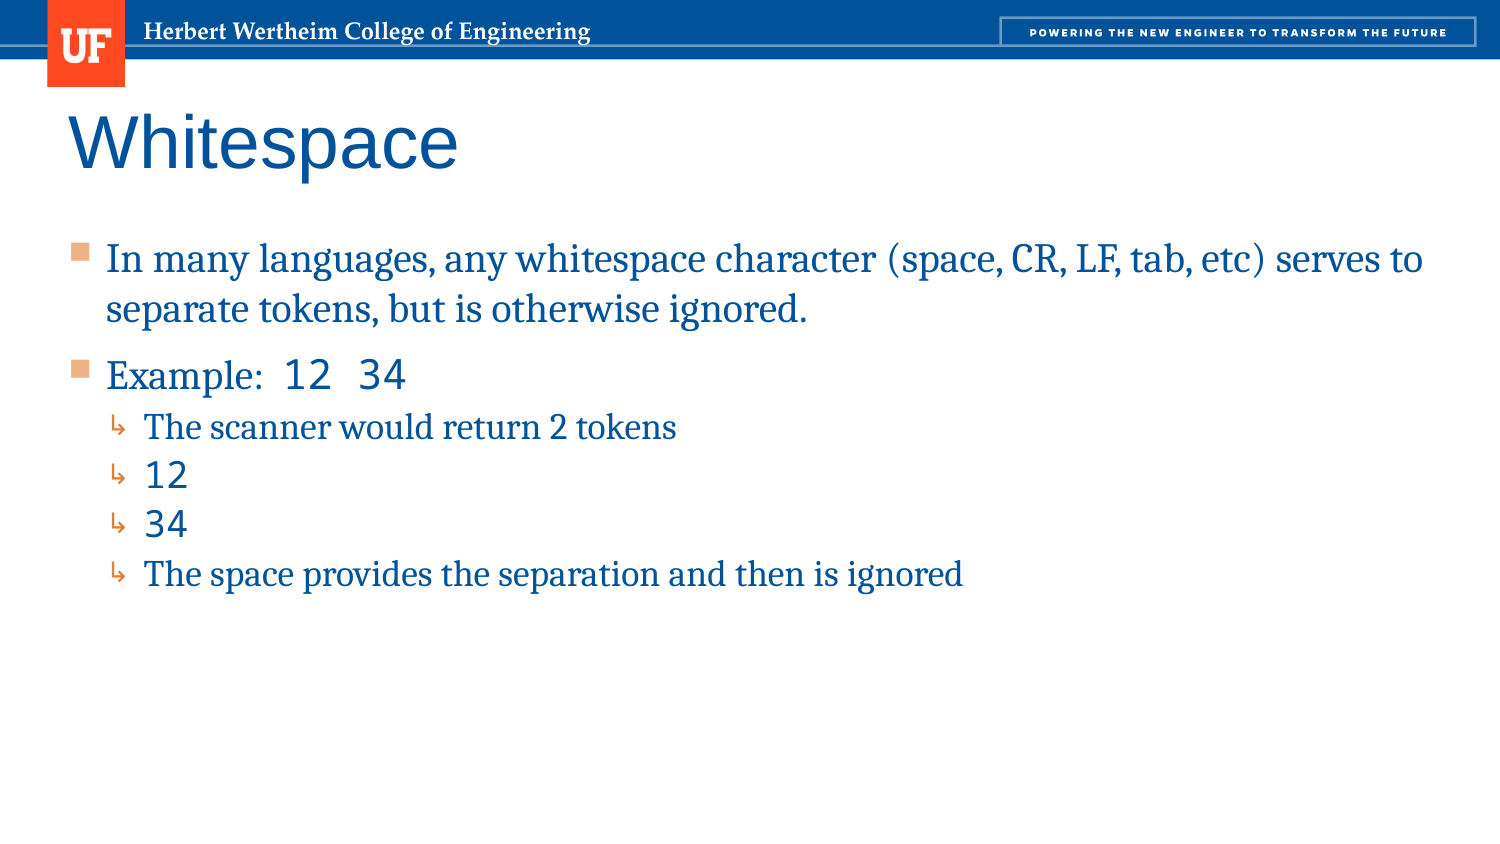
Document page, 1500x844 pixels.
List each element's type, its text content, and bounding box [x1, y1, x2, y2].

picture [0, 0, 1500, 87]
list In many languages, any whitespace character (space, CR, LF, tab, etc) serves to separate tokens, but is otherwise ignored. Example: 12 34 The scanner would return 2 tokens 12 34 The space provides the separation and then is ignored [53, 223, 1447, 803]
title Whitespace [53, 86, 1414, 223]
